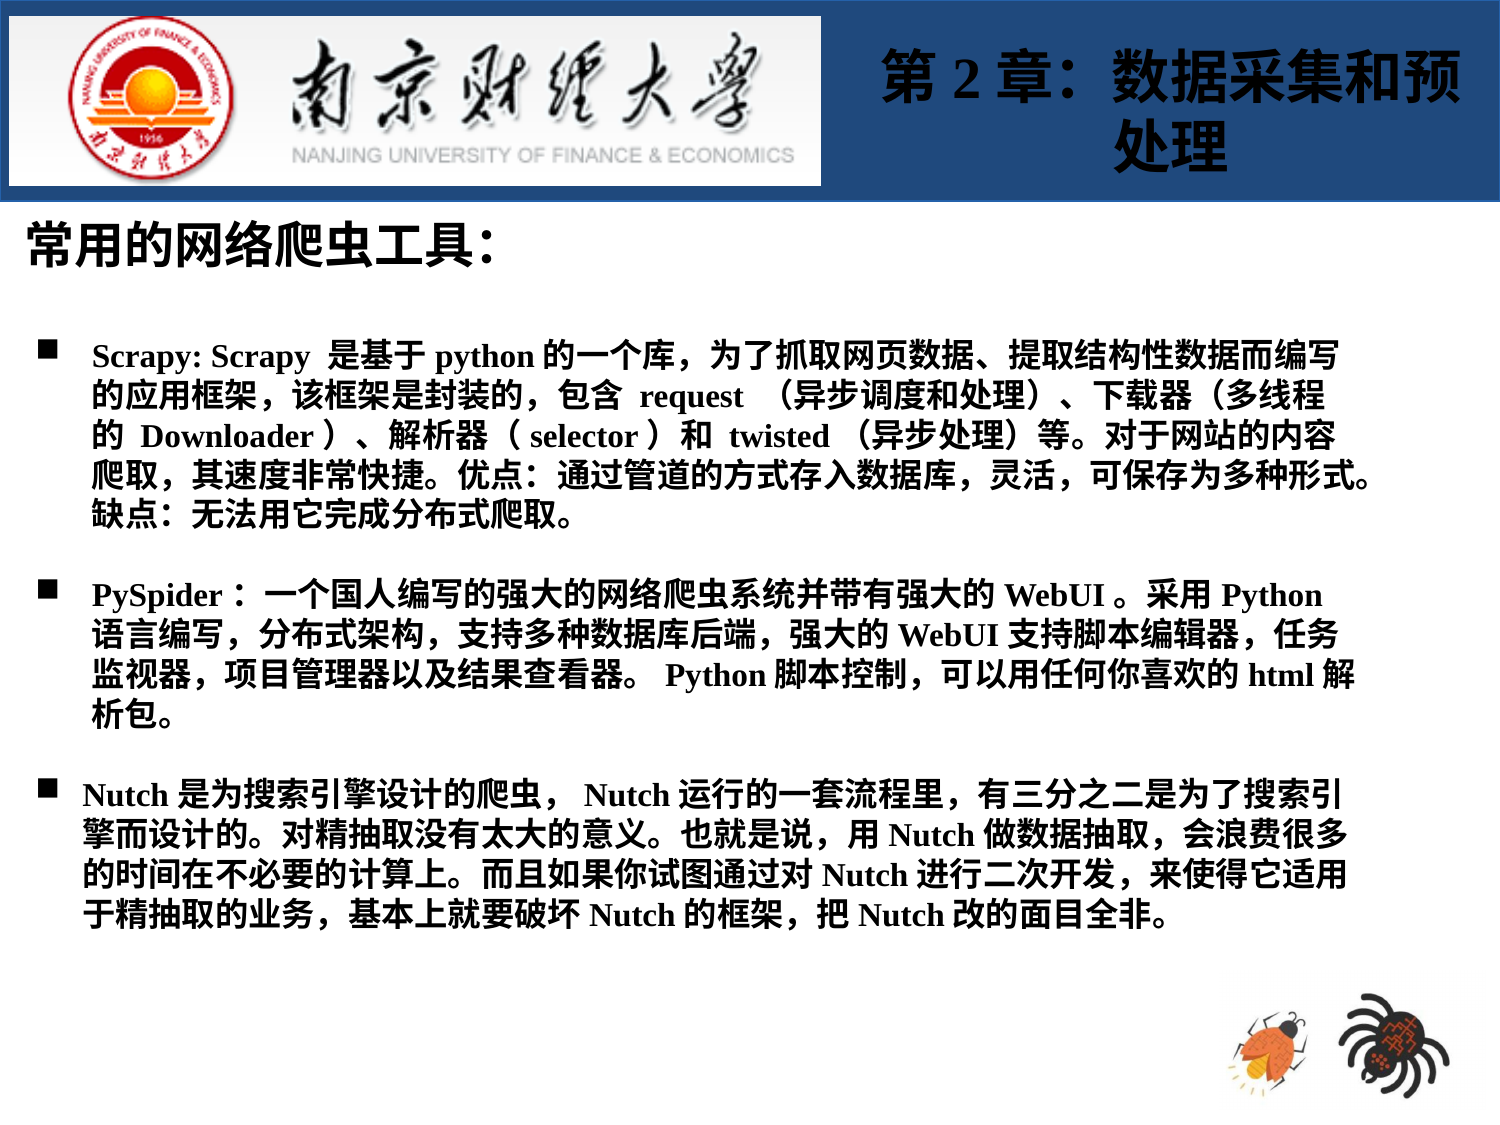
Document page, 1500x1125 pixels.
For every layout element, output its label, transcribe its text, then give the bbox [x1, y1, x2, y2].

text_box [0, 0, 1500, 202]
title 常用的网络爬虫工具： [9, 226, 1061, 381]
text_box 第2章：数据采集和预处理 [856, 30, 1486, 190]
picture [1219, 970, 1486, 1110]
subtitle Scrapy: Scrapy 是基于python的一个库，为了抓取网页数据、提取结构性数据而编写的应用框架，该框架是封装的，包含 request （异步调度和处理）、下载器（多线程的 Downloader）、解析器（selector）和 twisted（异步处理）等。对于网站的内容爬取，其速度非常快捷。优点：通过管道的方式存入数据库，灵活，可保存为多种形式。缺点：无法用它完成分布式爬取。 PySpider：一个国人编写的强大的网络爬虫系统并带有强大的WebUI。采用Python语言编写，分布式架构，支持多种数据库后端，强大的WebUI支持脚本编辑器，任务监视器，项目管理器以及结果查看器。Python脚本控制，可以用任何你喜欢的html解析包。 Nutch是为搜索引擎设计的爬虫，Nutch运行的一套流程里，有三分之二是为了搜索引擎而设计的。对精抽取没有太大的意义。也就是说，用Nutch做数据抽取，会浪费很多的时间在不必要的计算上。而且如果你试图通过对Nutch进行二次开发，来使得它适用于精抽取的业务，基本上就要破坏Nutch的框架，把Nutch改的面目全非。 [20, 326, 1373, 910]
picture [9, 16, 821, 186]
